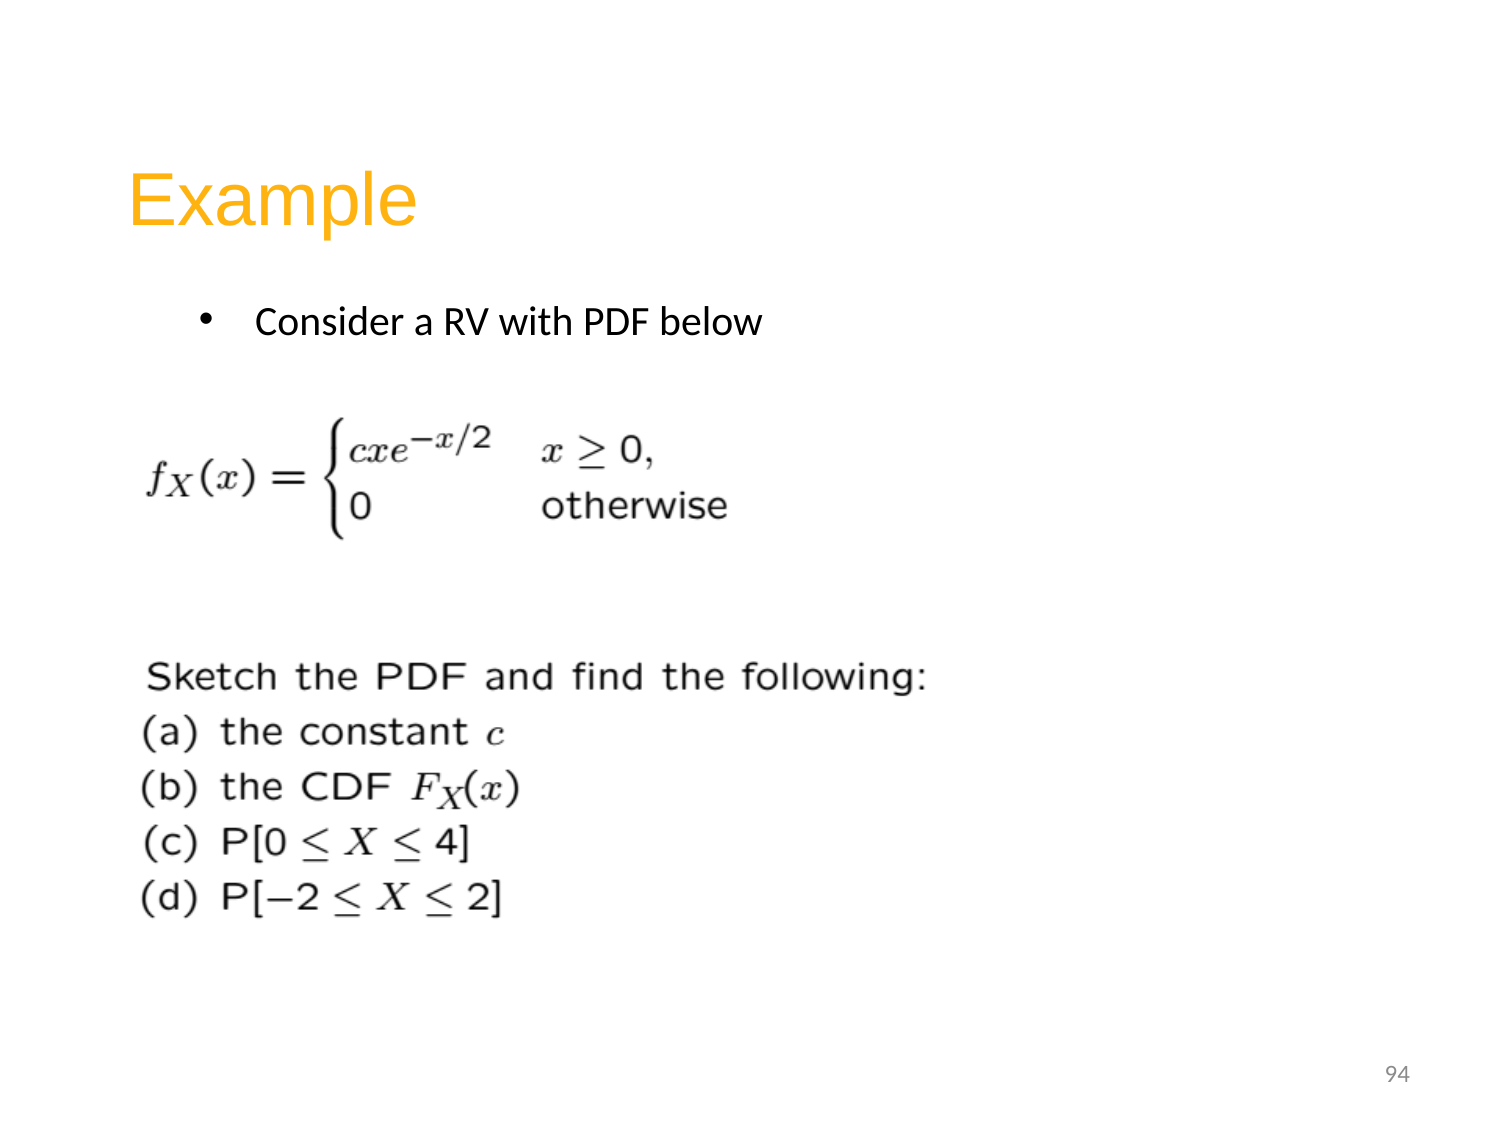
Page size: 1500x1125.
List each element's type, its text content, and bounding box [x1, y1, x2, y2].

slide_number 94 [1074, 1042, 1425, 1103]
text_box Consider a RV with PDF below [184, 285, 779, 351]
title Example [112, 12, 1388, 379]
picture [138, 649, 933, 924]
picture [112, 399, 730, 544]
